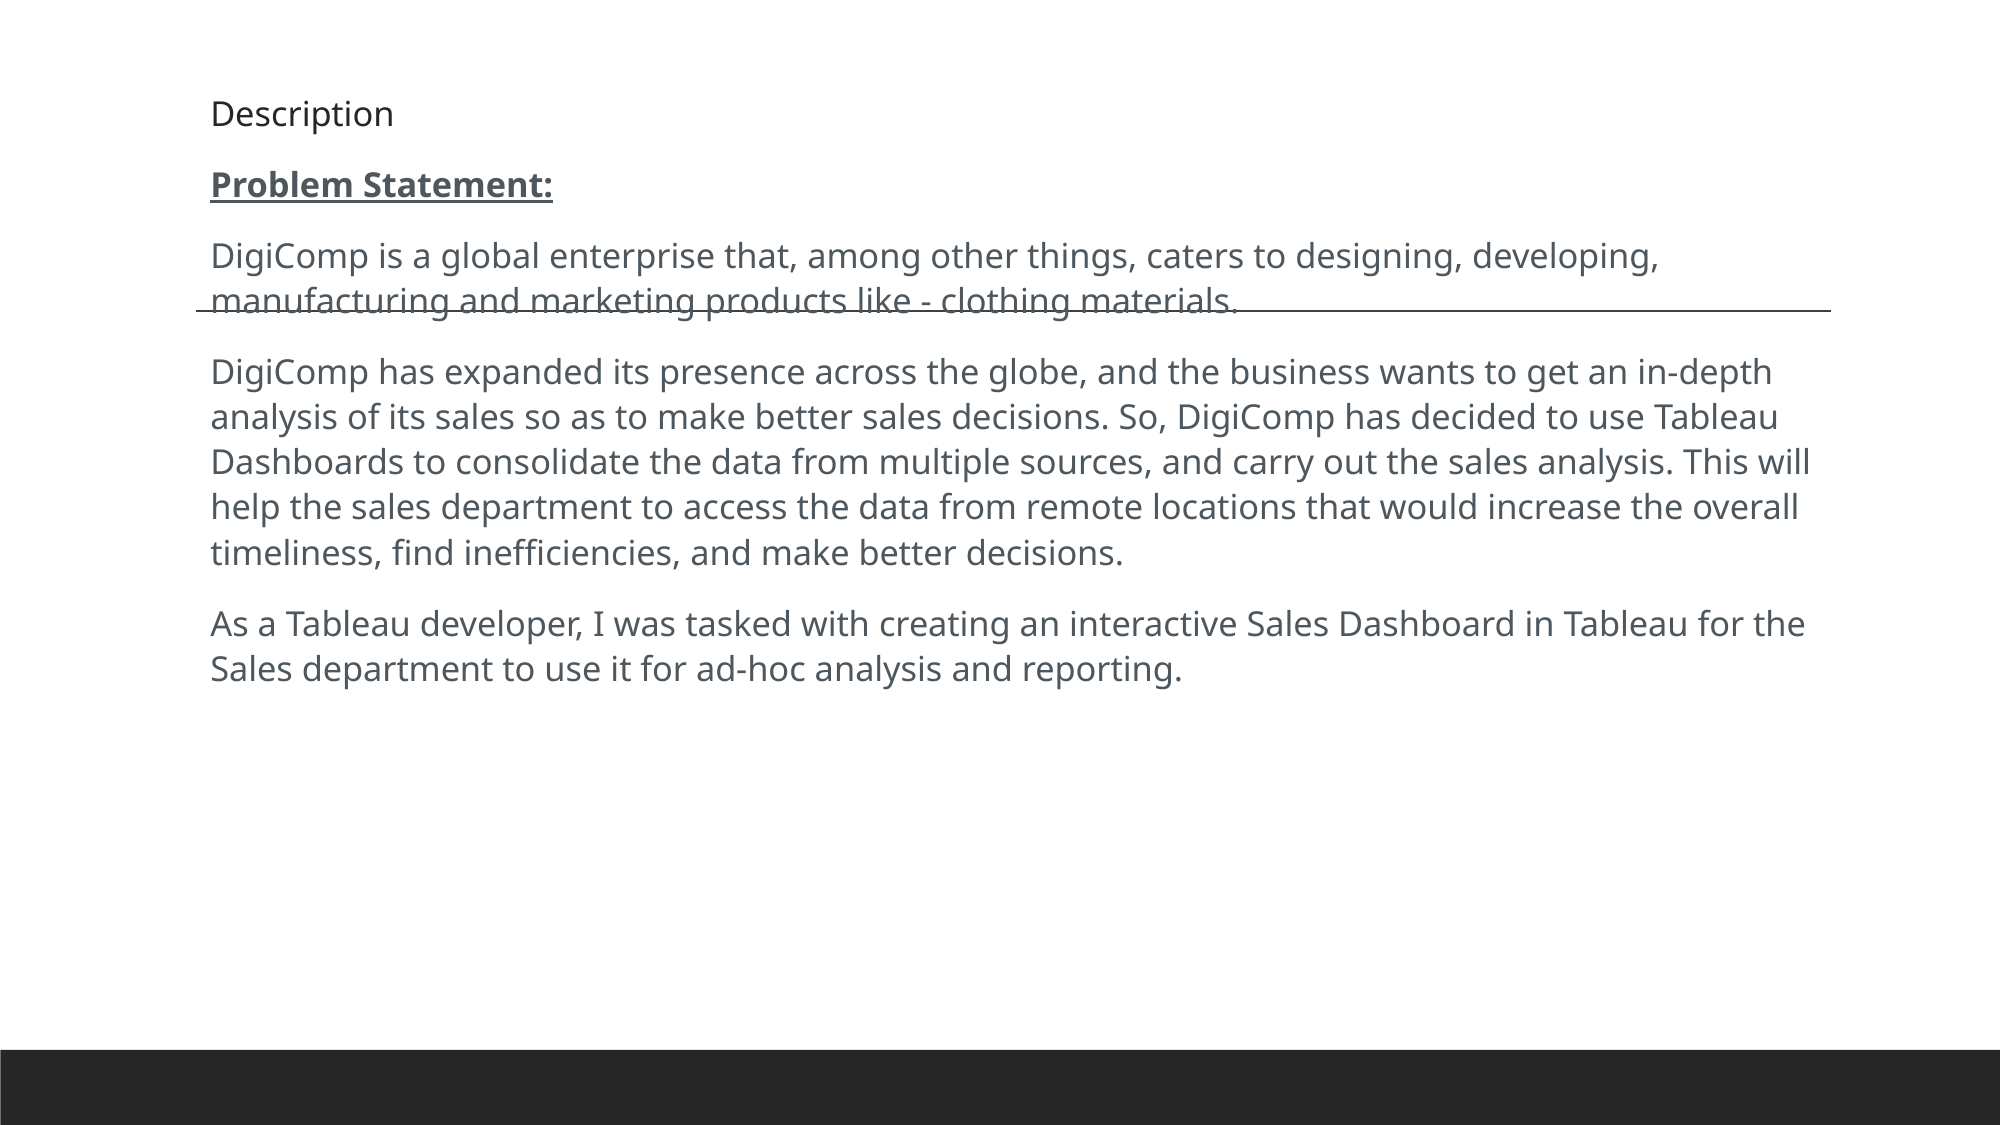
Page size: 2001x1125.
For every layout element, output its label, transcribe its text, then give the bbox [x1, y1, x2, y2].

list Description Problem Statement: DigiComp is a global enterprise that, among other things, caters to designing, developing, manufacturing and marketing products like - clothing materials. DigiComp has expanded its presence across the globe, and the business wants to get an in-depth analysis of its sales so as to make better sales decisions. So, DigiComp has decided to use Tableau Dashboards to consolidate the data from multiple sources, and carry out the sales analysis. This will help the sales department to access the data from remote locations that would increase the overall timeliness, find inefficiencies, and make better decisions. As a Tableau developer, I was tasked with creating an interactive Sales Dashboard in Tableau for the Sales department to use it for ad-hoc analysis and reporting. [196, 81, 1847, 698]
